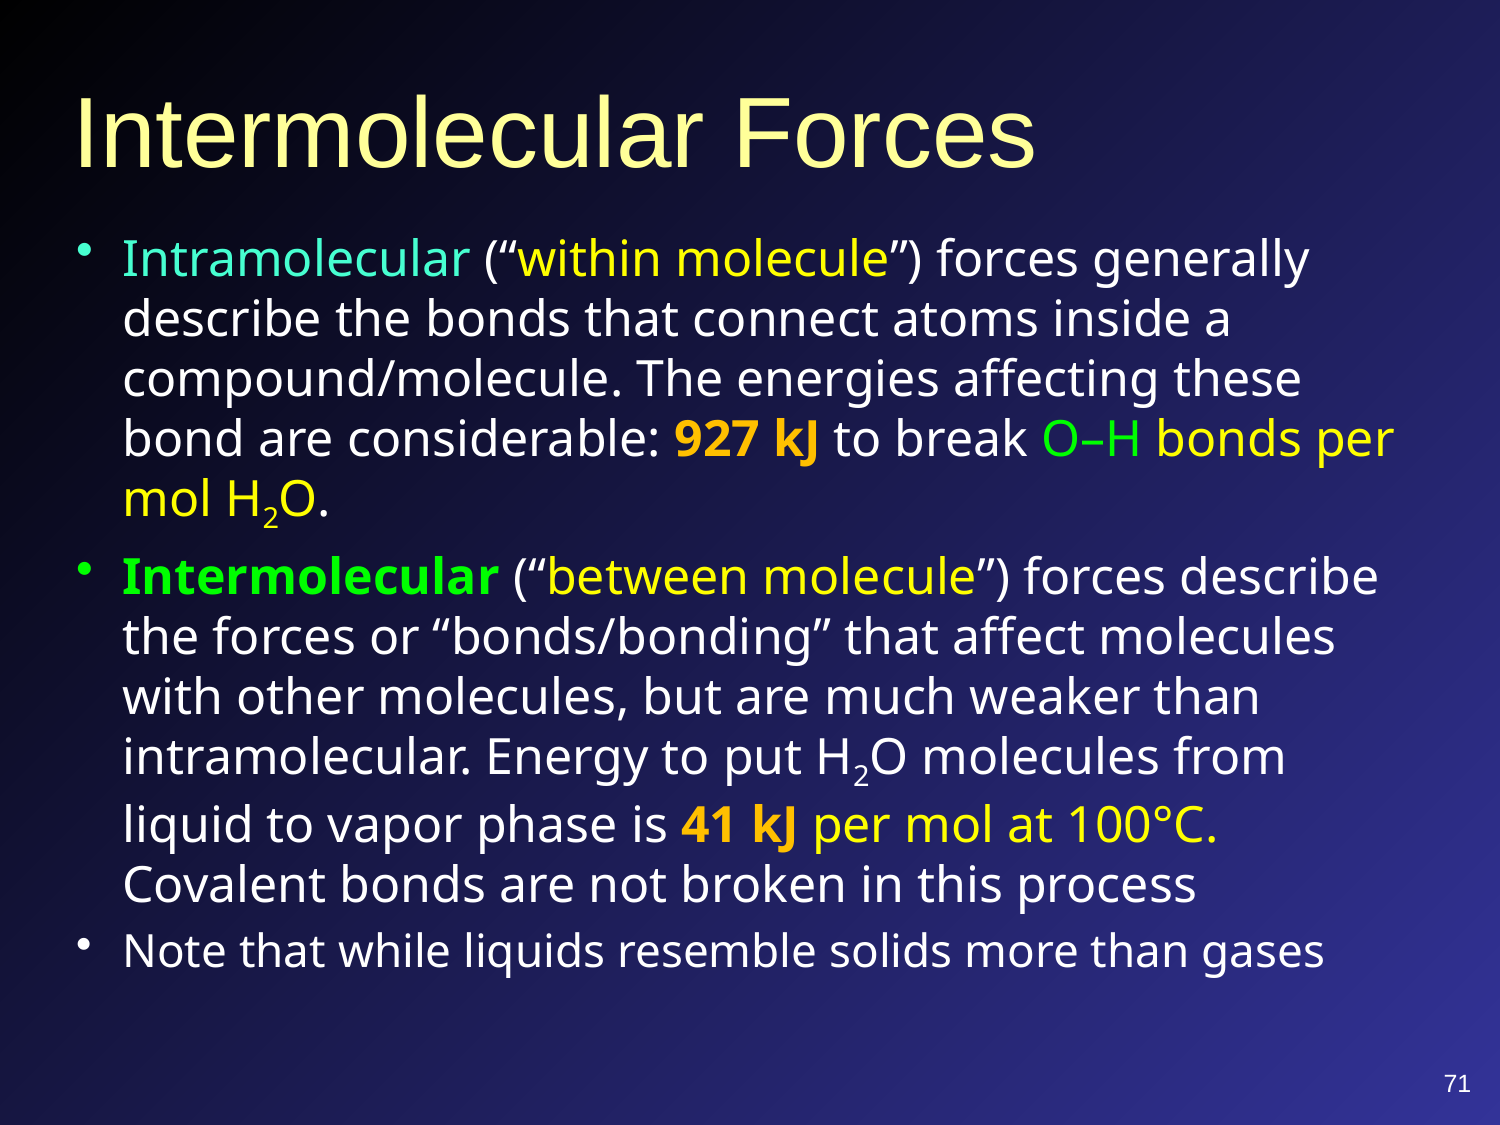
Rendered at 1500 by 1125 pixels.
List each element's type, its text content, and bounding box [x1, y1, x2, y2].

list Intramolecular (“within molecule”) forces generally describe the bonds that connect atoms inside a compound/molecule. The energies affecting these bond are considerable: 927 kJ to break O–H bonds per mol H2O. Intermolecular (“between molecule”) forces describe the forces or “bonds/bonding” that affect molecules with other molecules, but are much weaker than intramolecular. Energy to put H2O molecules from liquid to vapor phase is 41 kJ per mol at 100°C. Covalent bonds are not broken in this process Note that while liquids resemble solids more than gases [60, 218, 1438, 1075]
title Intermolecular Forces [57, 59, 1440, 197]
slide_number 71 [1148, 1052, 1487, 1112]
